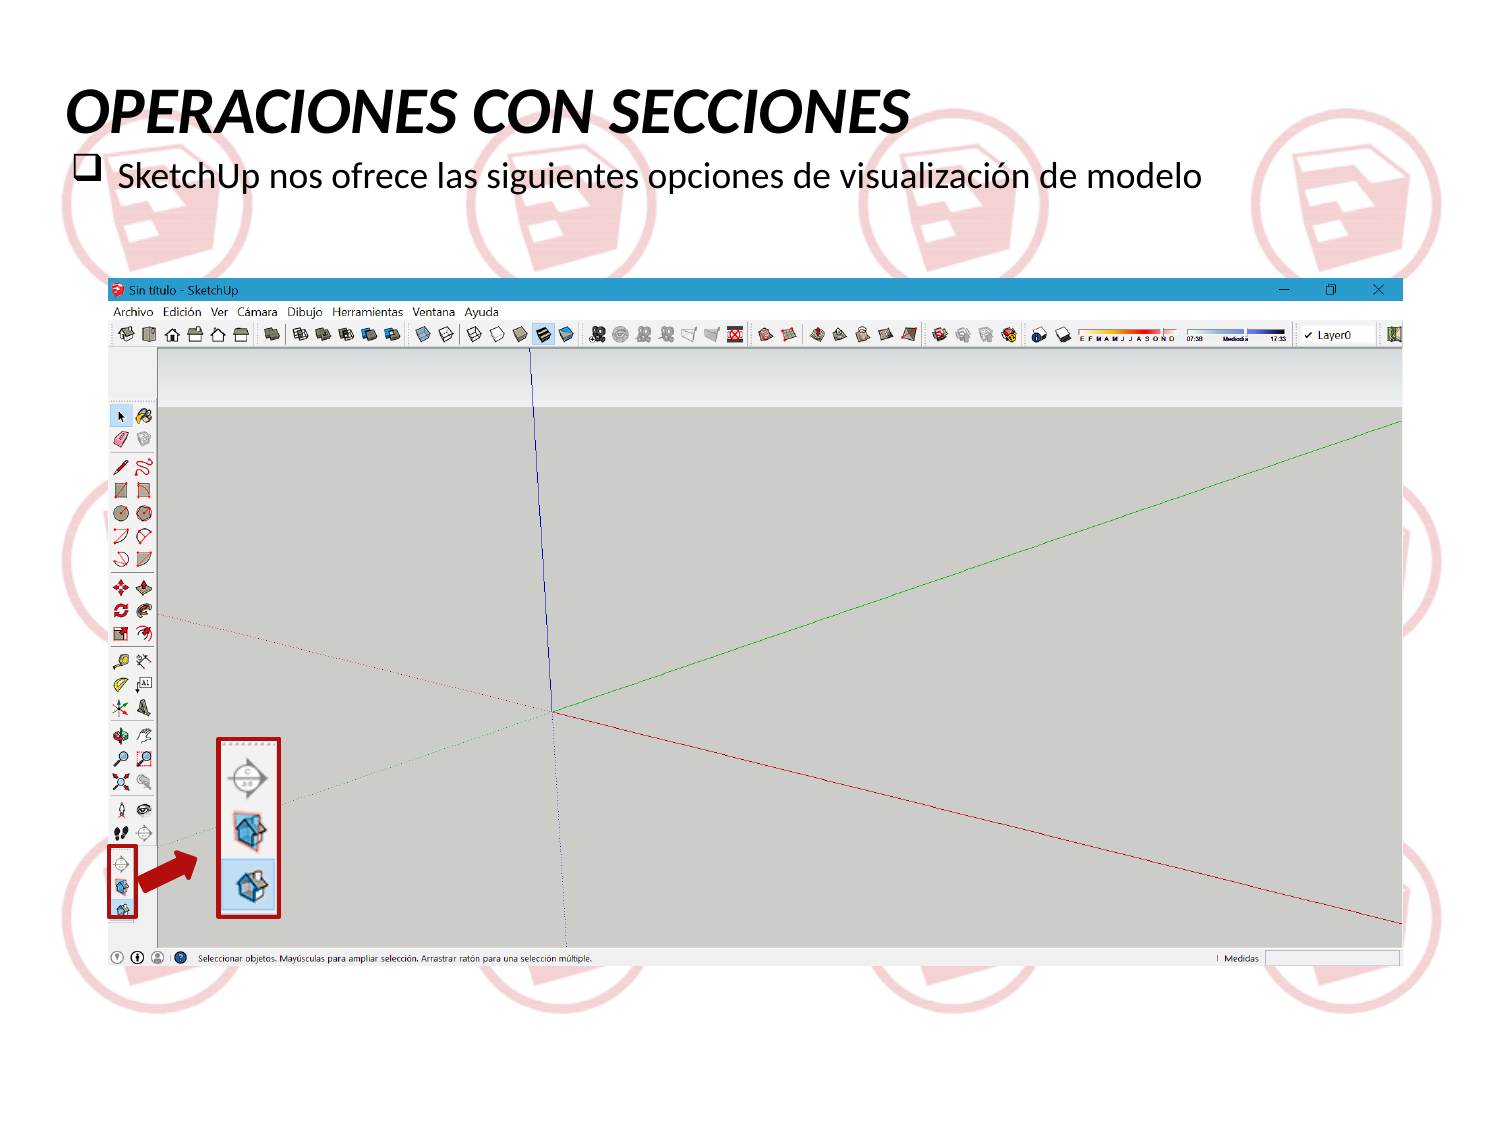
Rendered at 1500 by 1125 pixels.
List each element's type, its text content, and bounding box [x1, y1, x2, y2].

picture [108, 278, 1403, 966]
text_box OPERACIONES CON SECCIONES [50, 19, 1500, 155]
text_box SketchUp nos ofrece las siguientes opciones de visualización de modelo [55, 143, 1466, 203]
